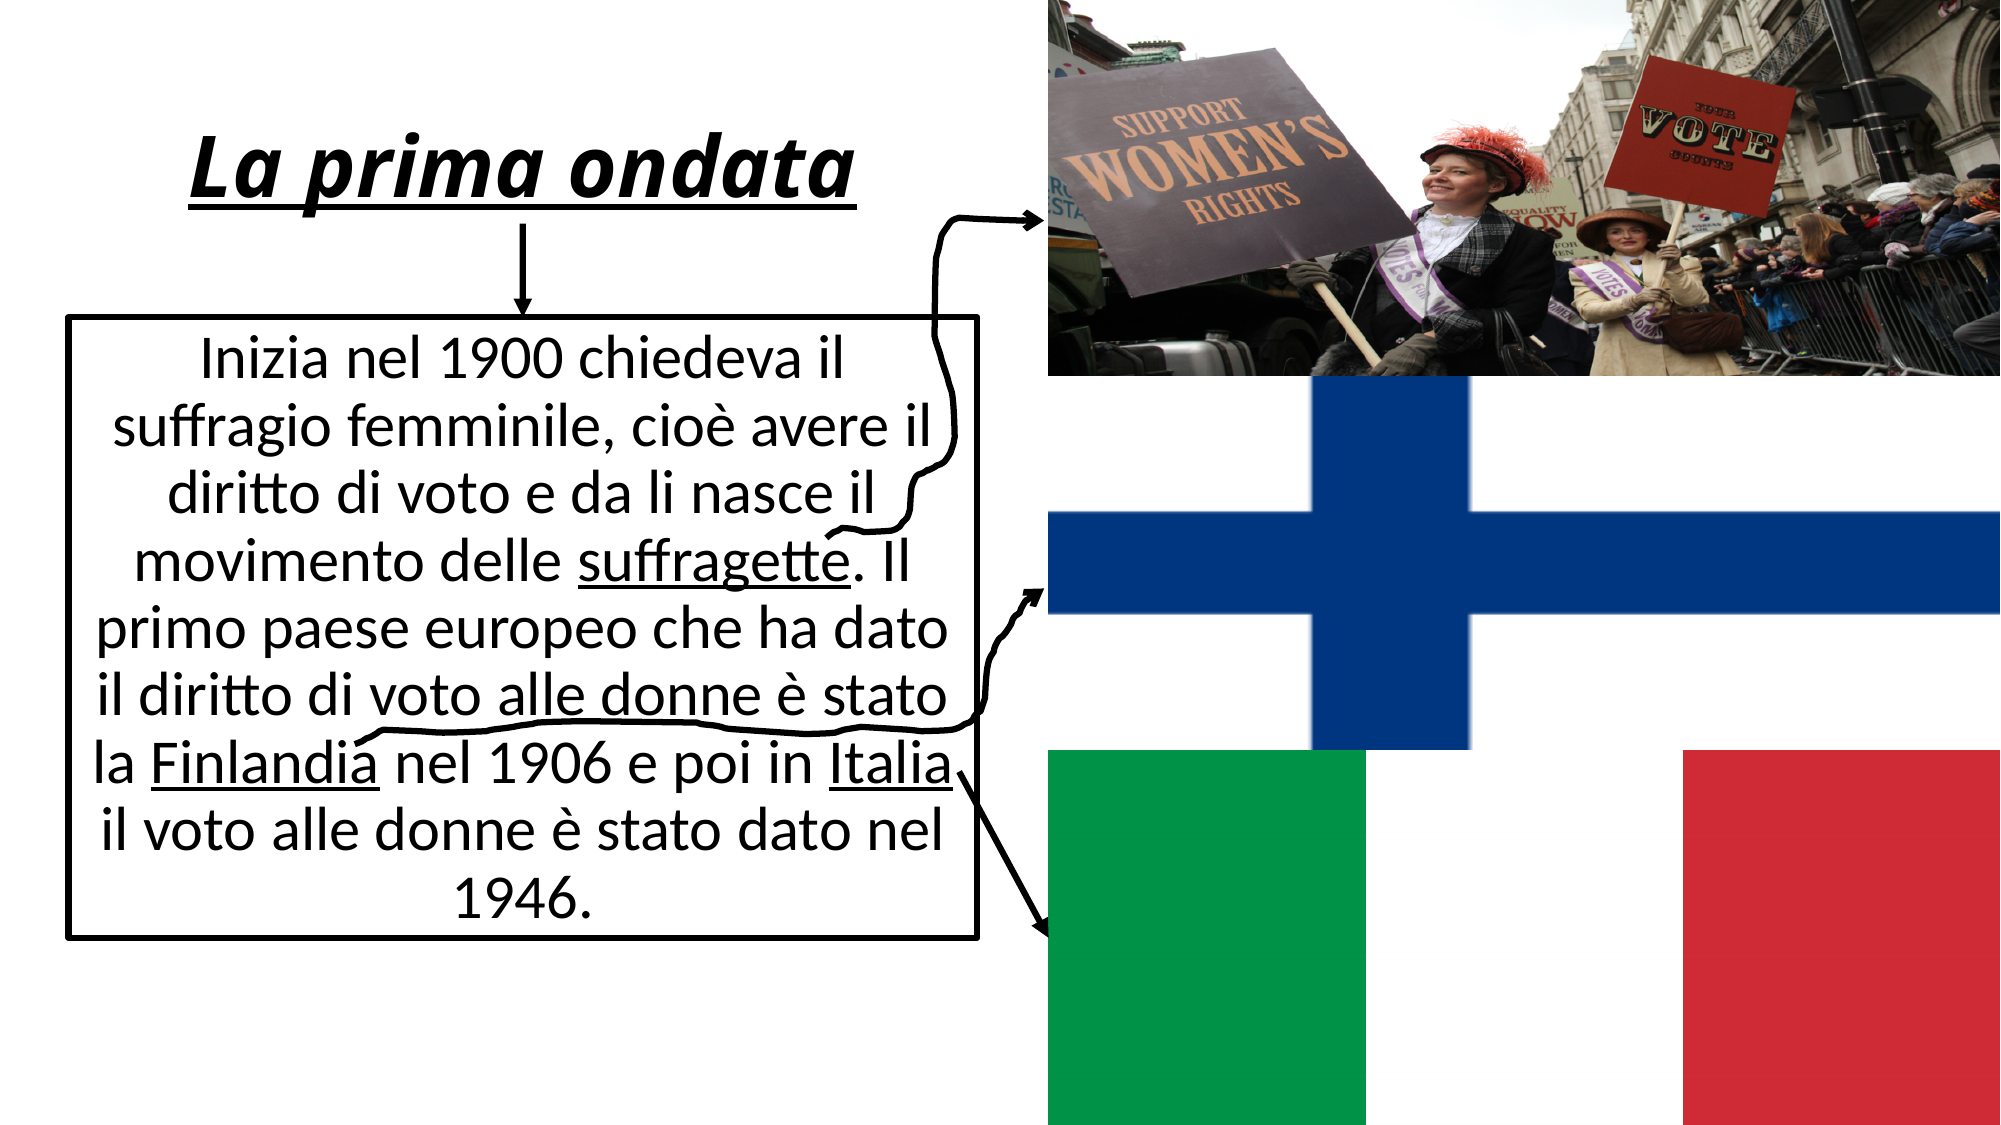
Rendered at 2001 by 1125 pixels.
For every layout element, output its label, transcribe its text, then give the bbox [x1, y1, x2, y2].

title La prima ondata [171, 54, 874, 224]
picture [1048, 0, 2000, 1125]
text_box [826, 213, 1045, 539]
text_box [354, 588, 1045, 745]
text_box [959, 771, 1049, 938]
subtitle Inizia nel 1900 chiedeva il suffragio femminile, cioè avere il diritto di voto e da li nasce il movimento delle suffragette. Il primo paese europeo che ha dato il diritto di voto alle donne è stato la Finlandia nel 1906 e poi in Italia il voto alle donne è stato dato nel 1946. [68, 317, 978, 938]
